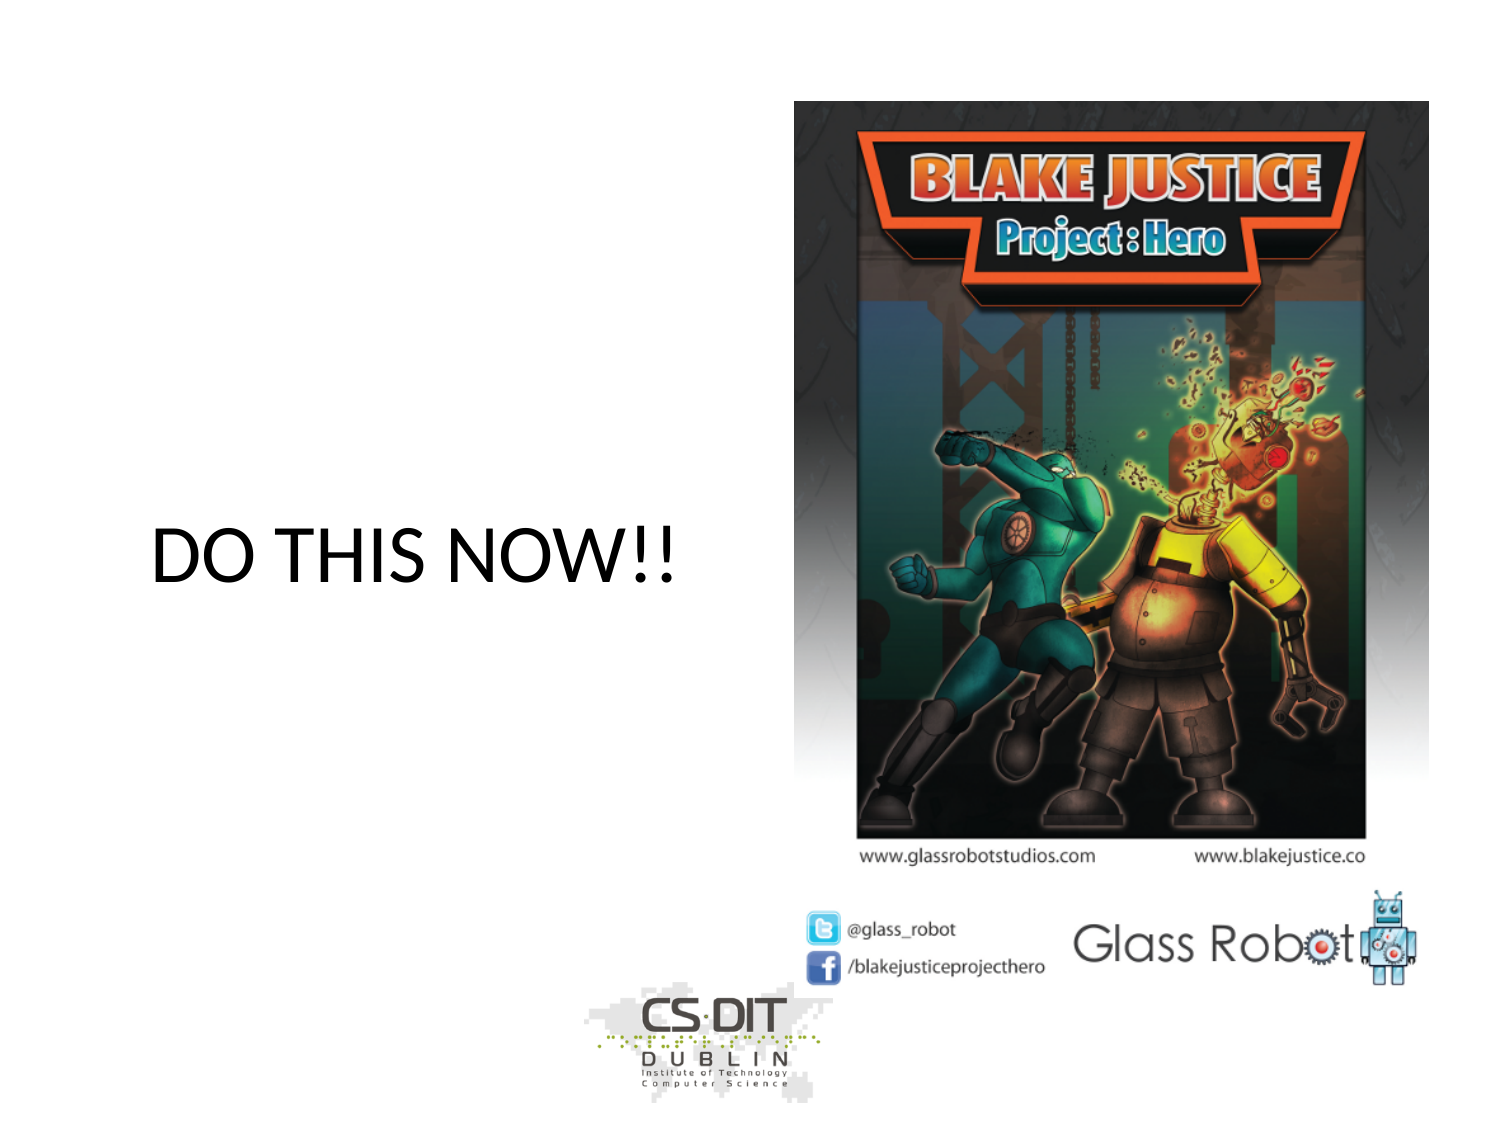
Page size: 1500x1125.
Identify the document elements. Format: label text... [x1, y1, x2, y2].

picture [584, 101, 1429, 1103]
text_box DO THIS NOW!! [135, 491, 697, 607]
